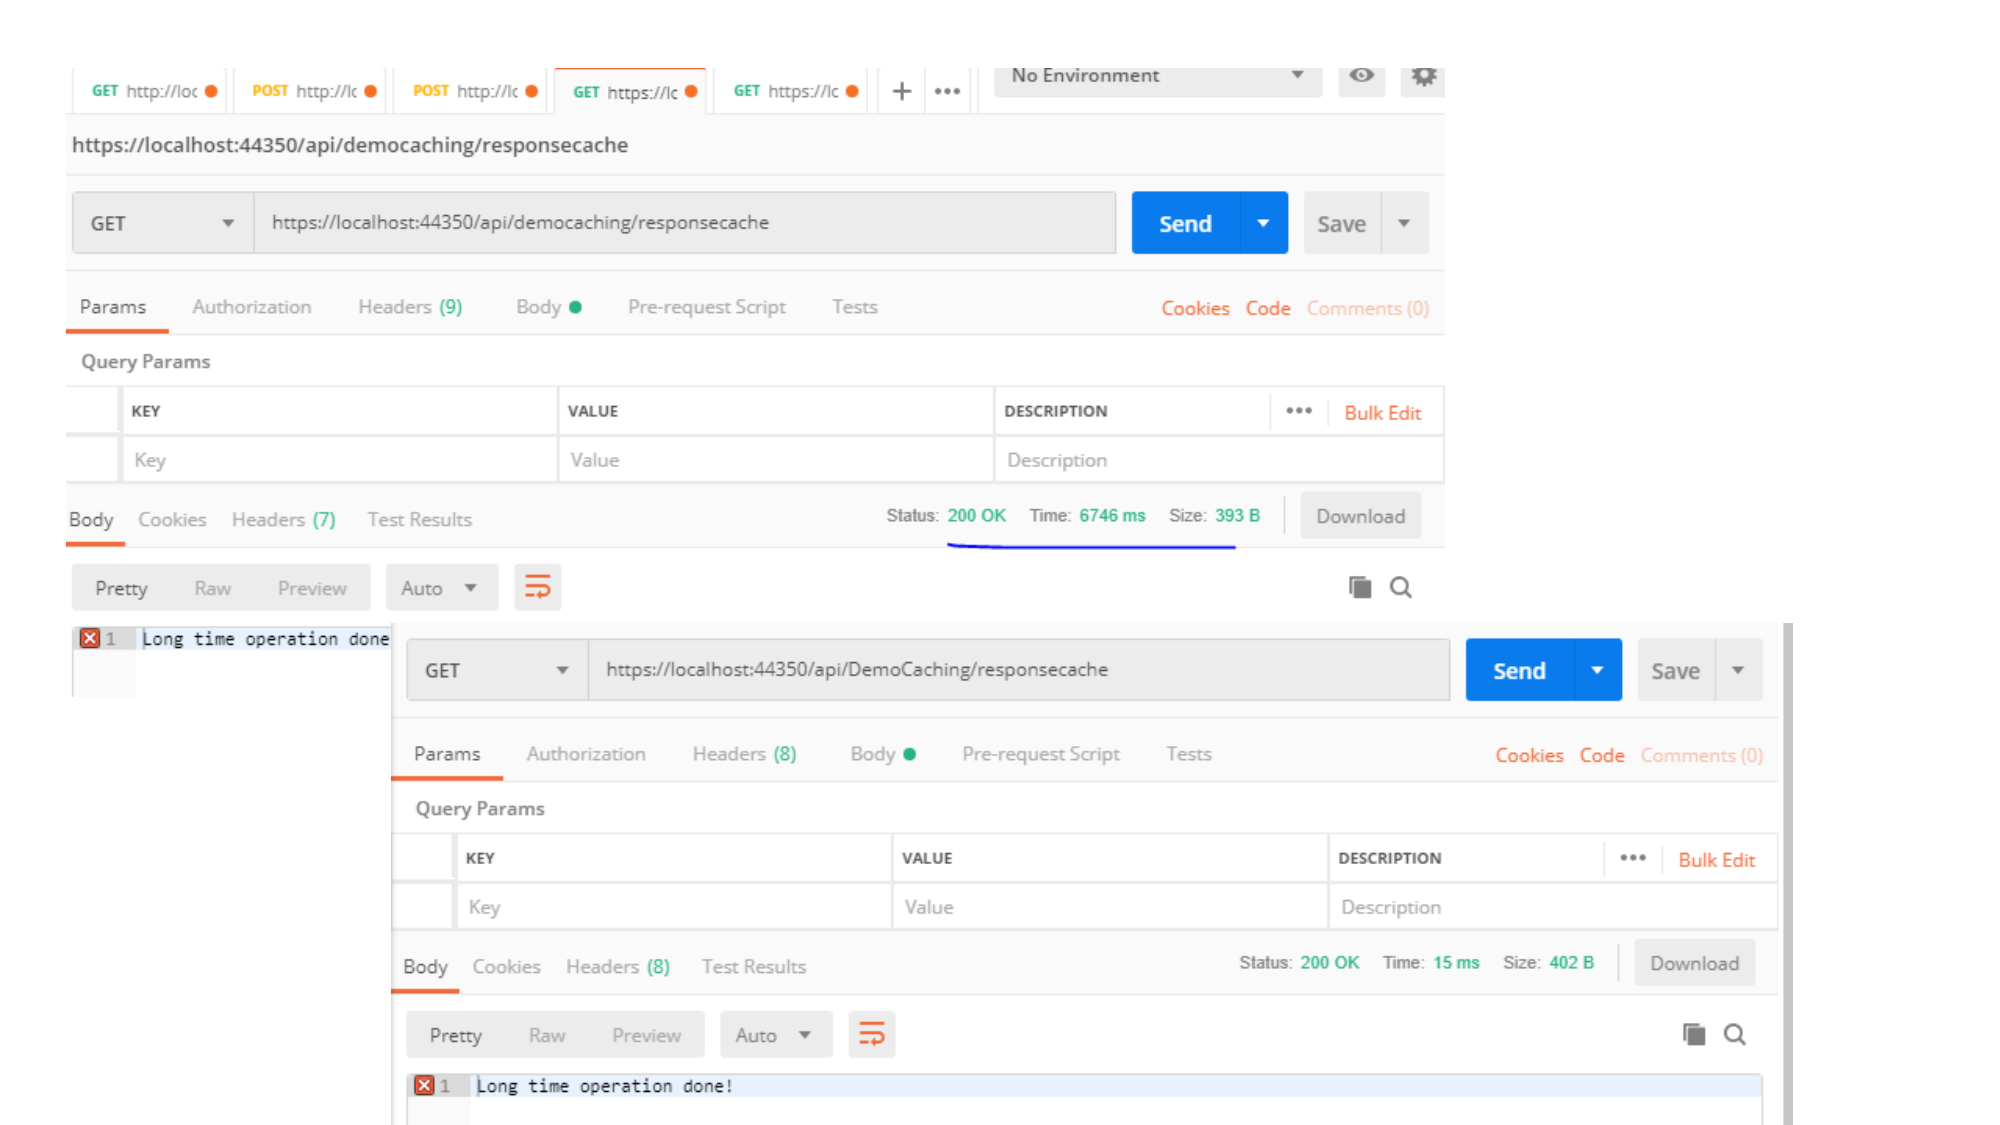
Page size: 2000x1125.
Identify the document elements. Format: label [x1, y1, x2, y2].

picture [66, 68, 1793, 1125]
